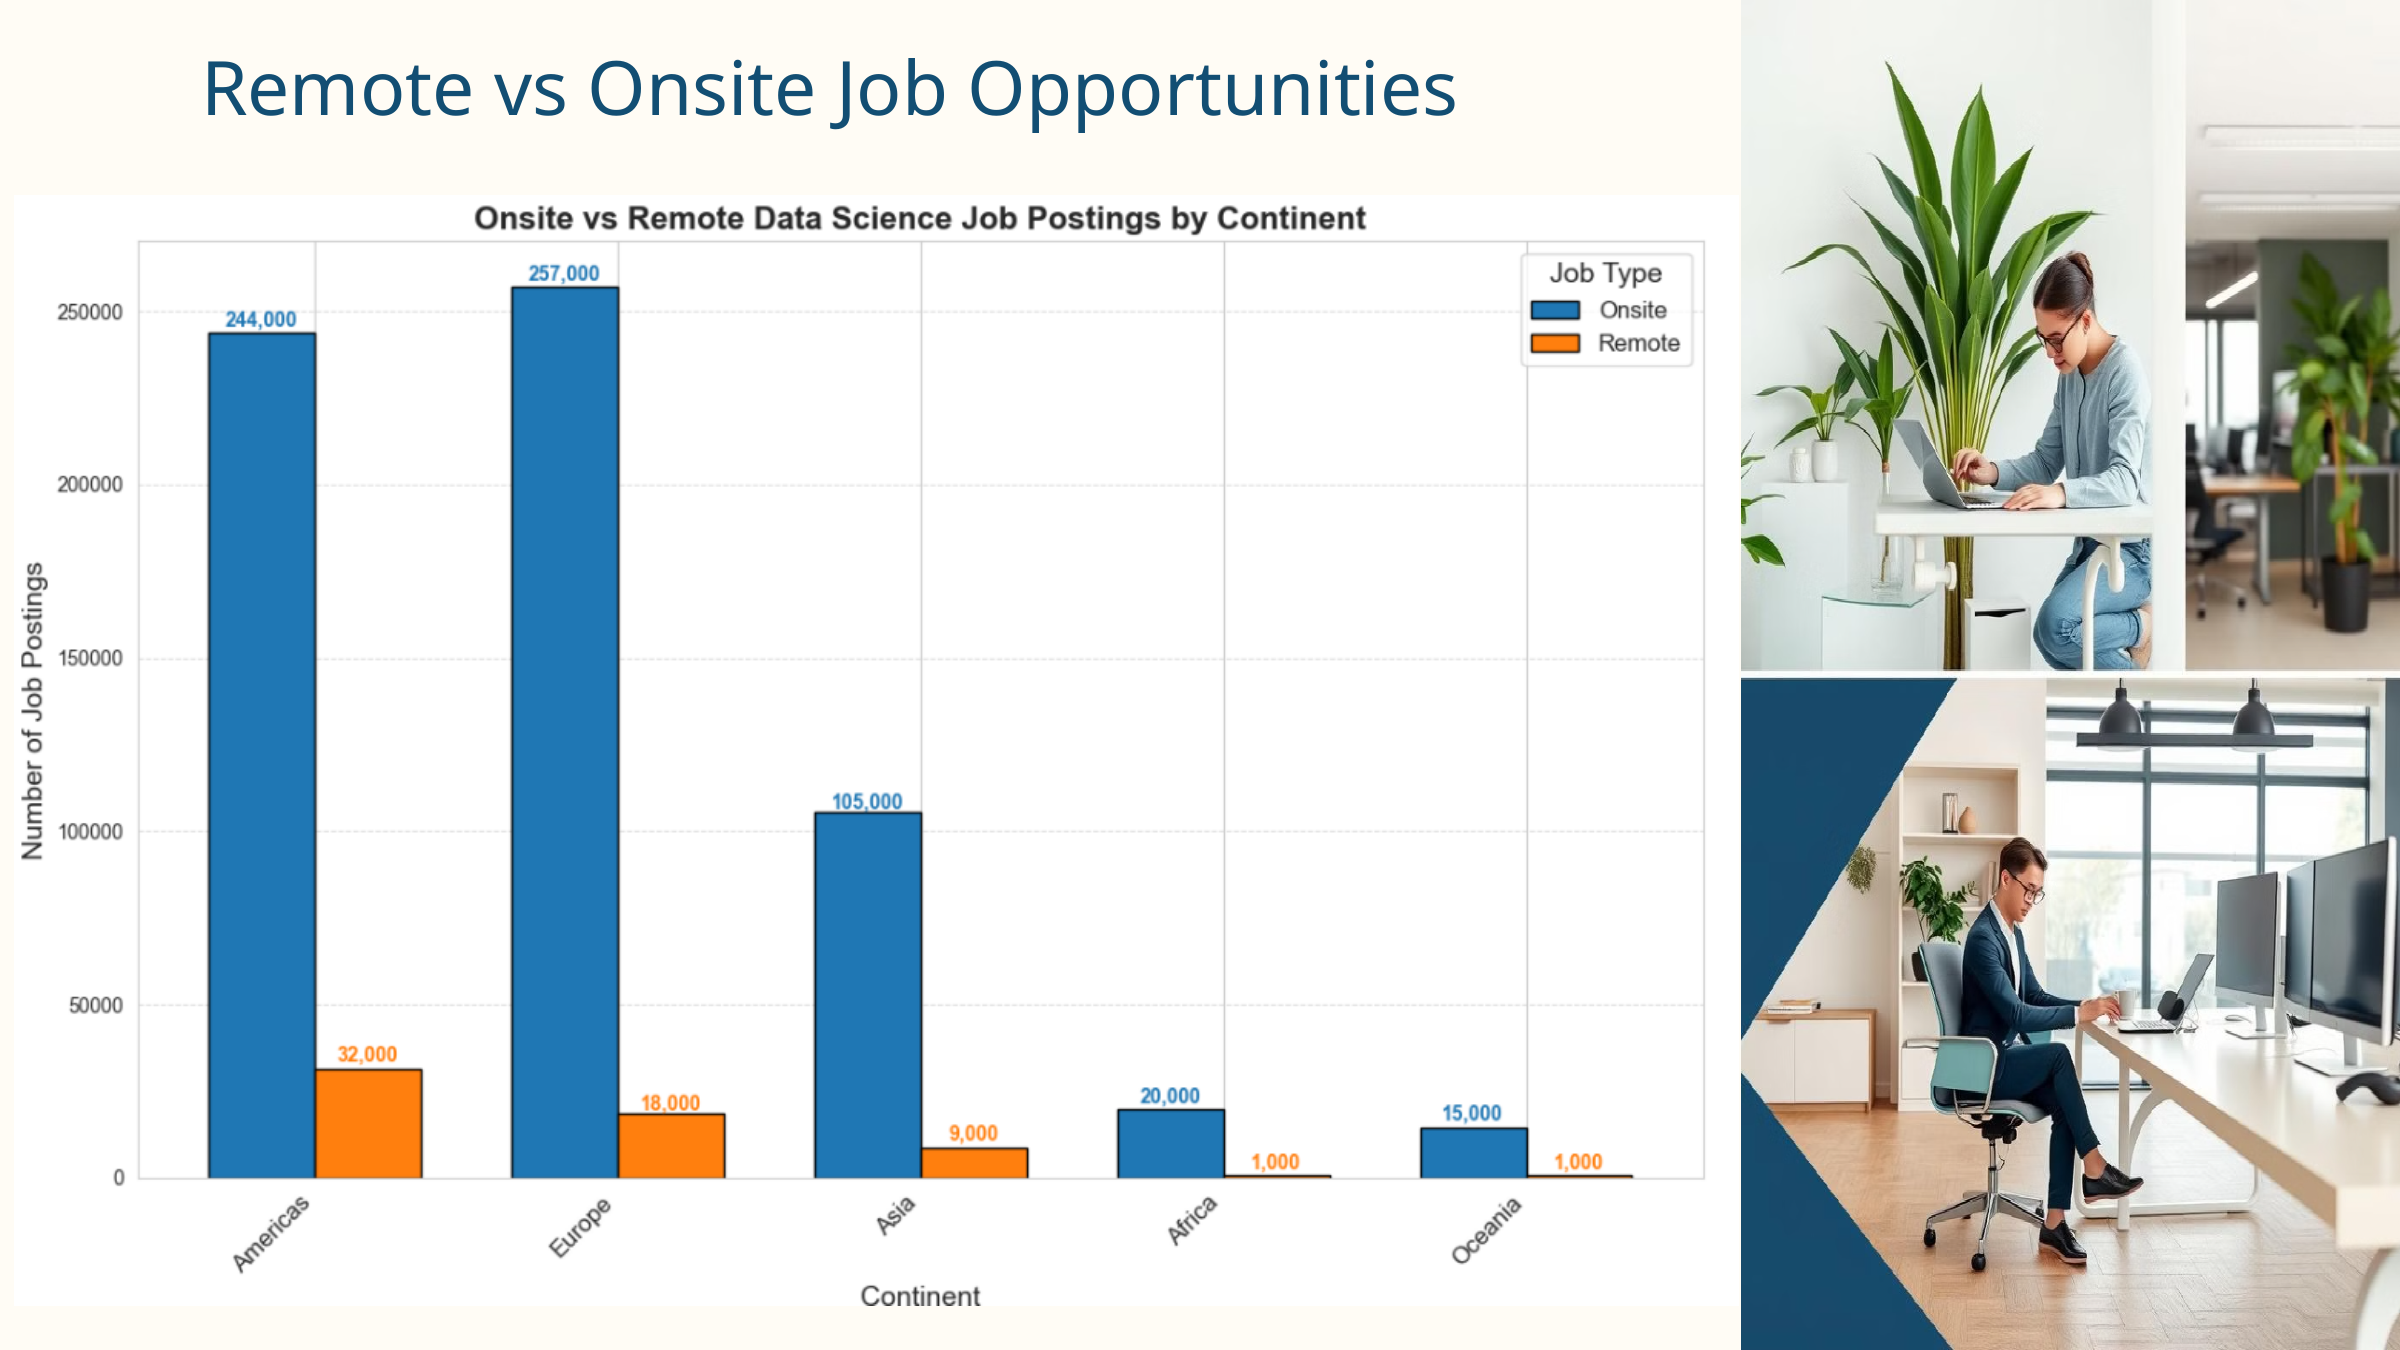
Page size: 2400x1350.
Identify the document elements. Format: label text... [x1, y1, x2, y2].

text_box Remote vs Onsite Job Opportunities [201, 18, 1682, 172]
picture [1741, 0, 2400, 1350]
picture [14, 195, 1739, 1306]
